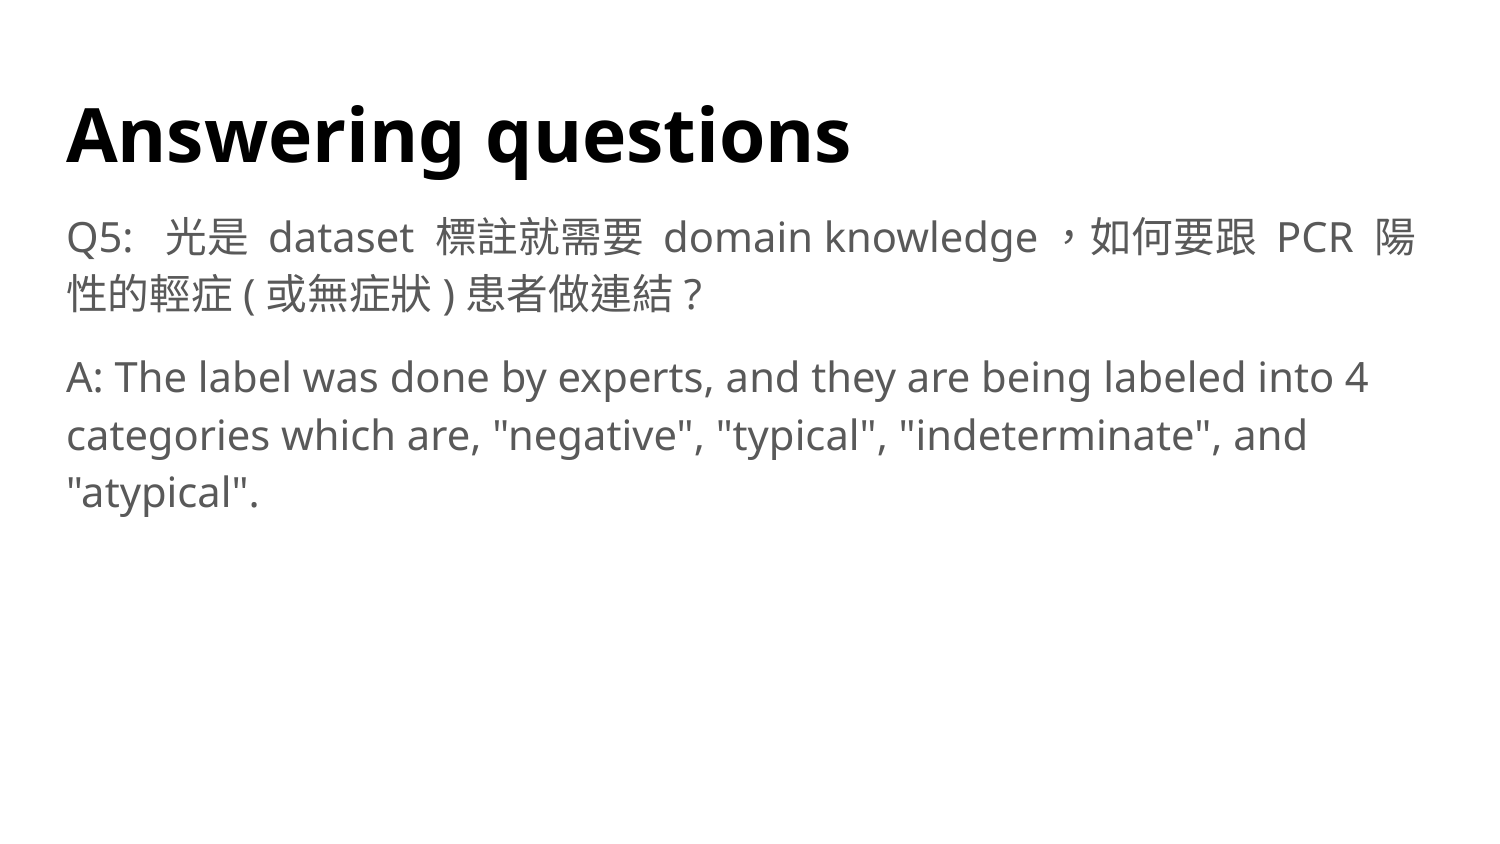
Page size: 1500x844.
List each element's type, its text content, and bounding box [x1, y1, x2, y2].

title Answering questions [51, 72, 1449, 167]
list Q5: 光是 dataset 標註就需要 domain knowledge，如何要跟 PCR 陽性的輕症(或無症狀)患者做連結? A: The label was done by experts, and they are being labeled into 4 categories which are, "negative", "typical", "indeterminate", and "atypical". [51, 188, 1449, 739]
